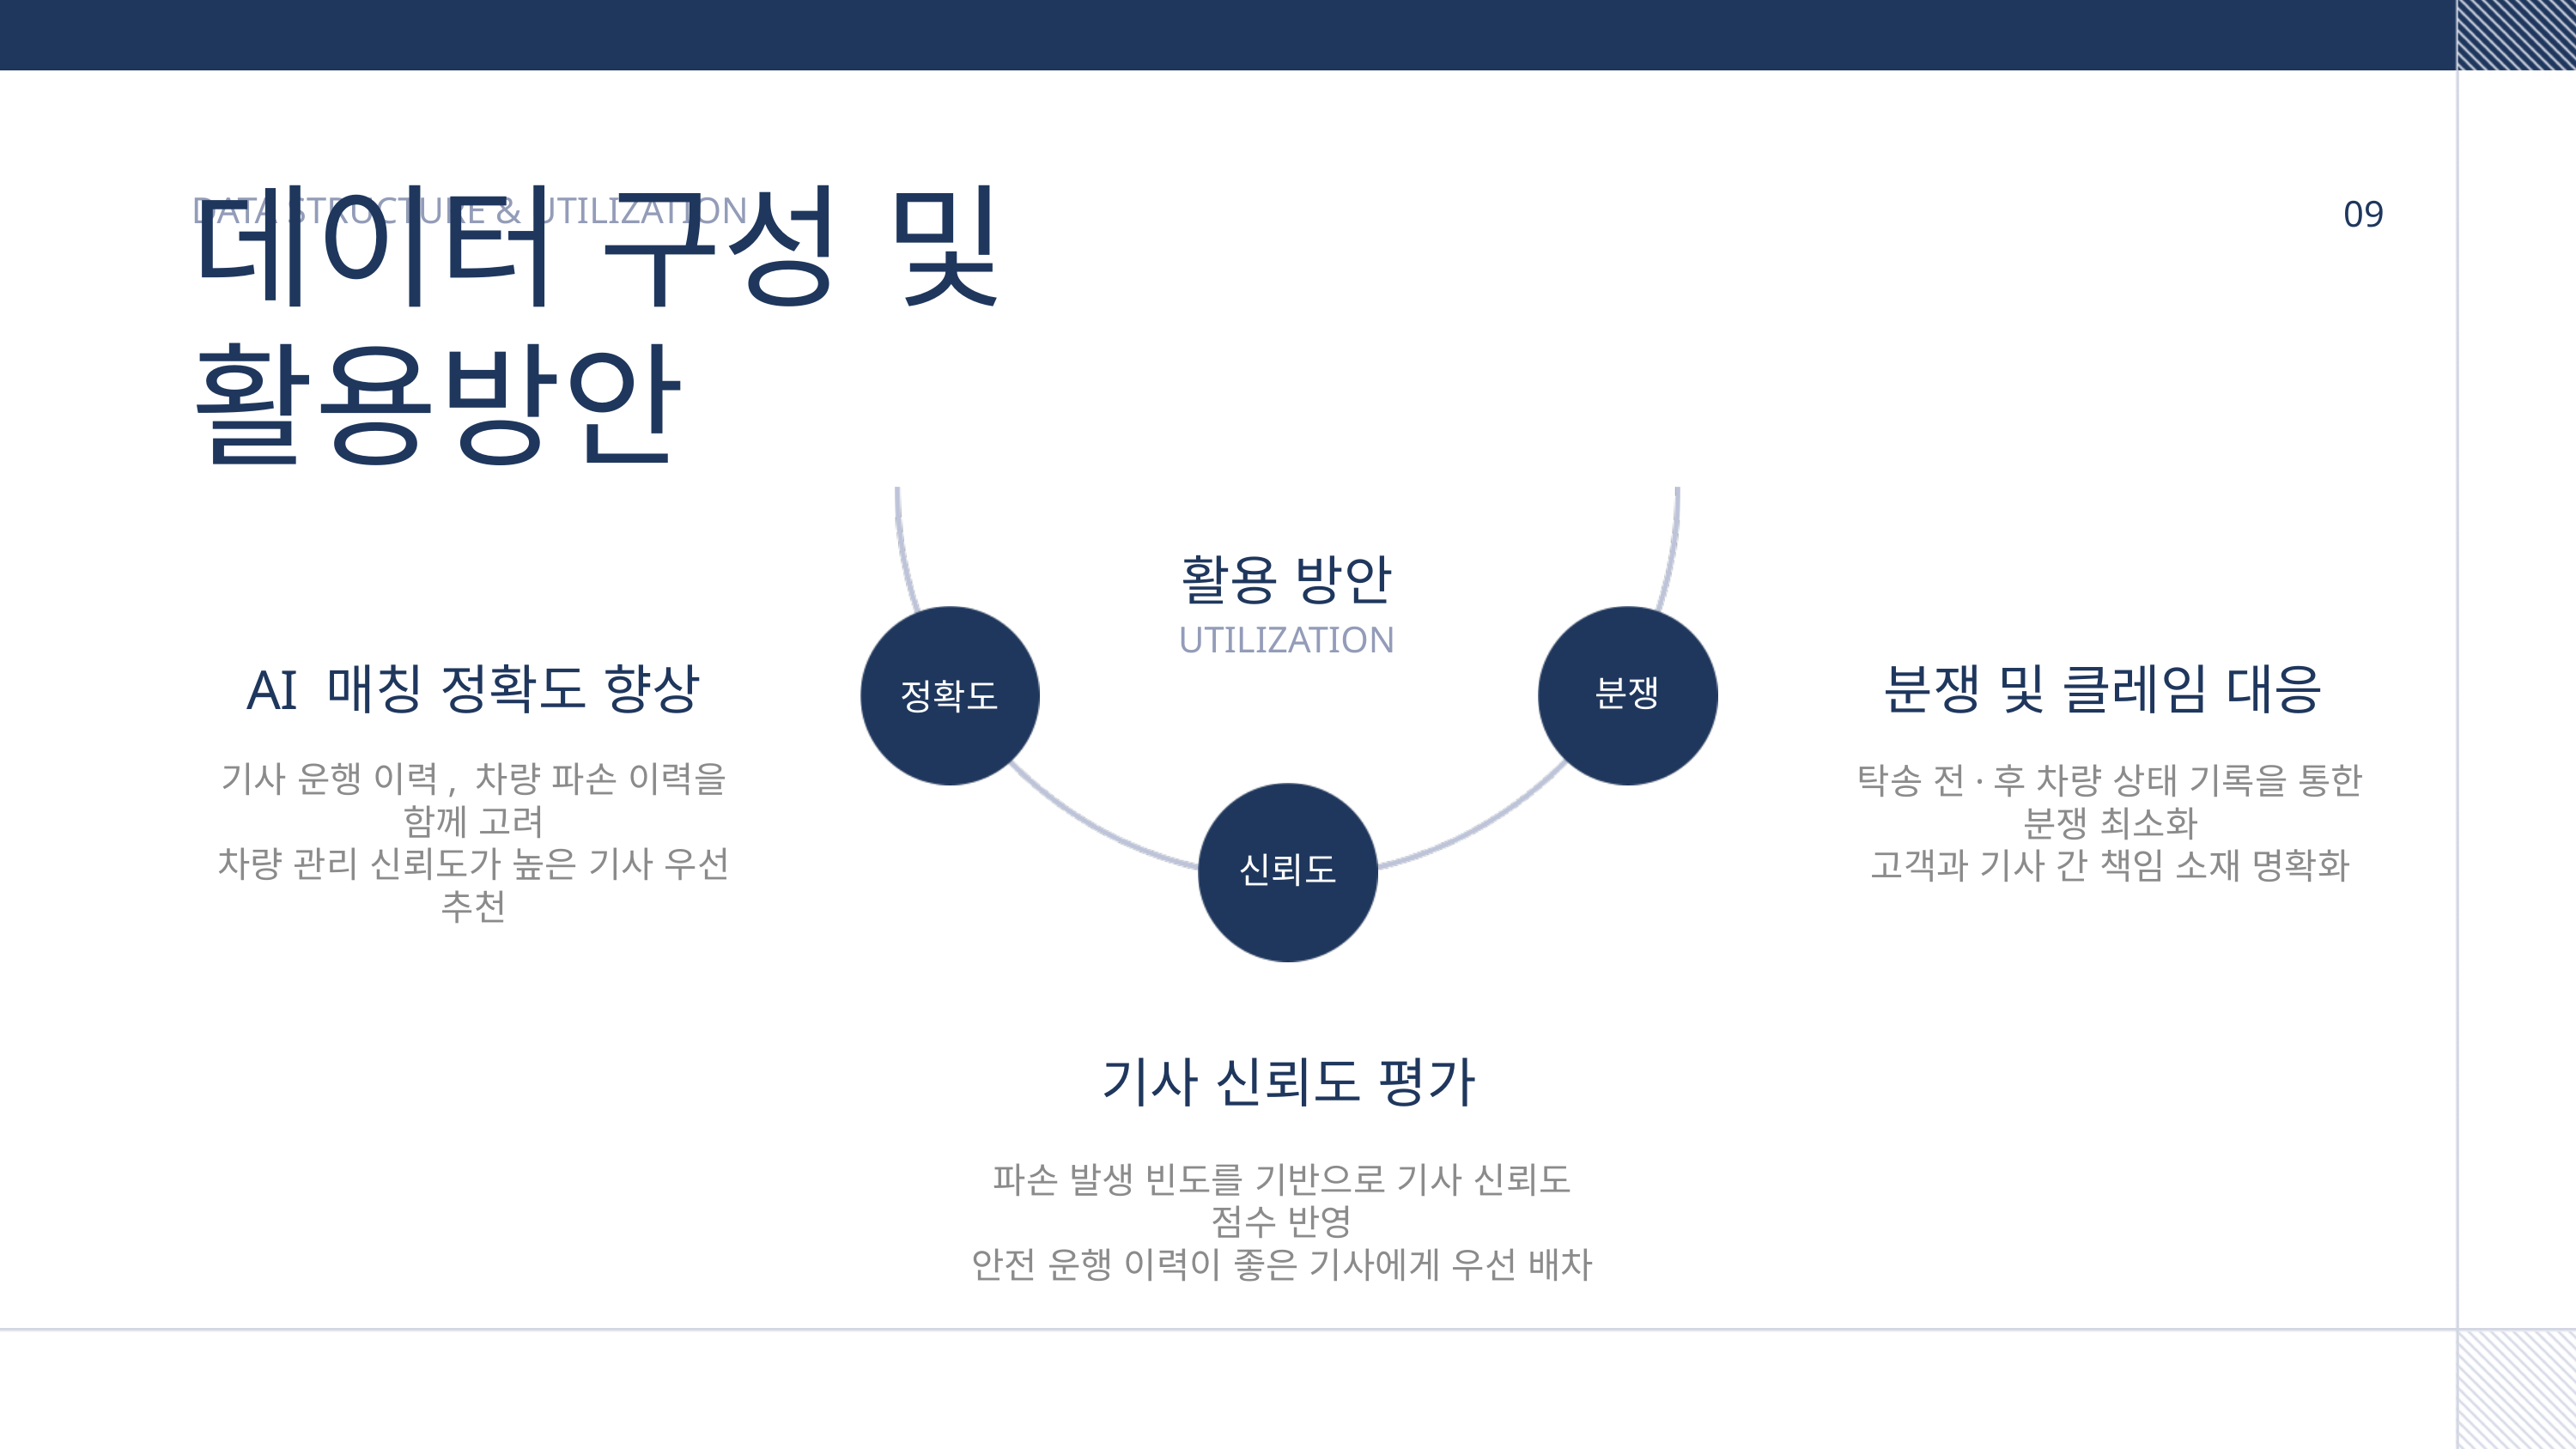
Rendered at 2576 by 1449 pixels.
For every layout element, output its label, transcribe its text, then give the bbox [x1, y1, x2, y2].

text_box AI 매칭 정확도 향상 [187, 652, 761, 728]
text_box 분쟁 및 클레임 대응 [1817, 652, 2391, 720]
text_box 기사 신뢰도 평가 [951, 1046, 1626, 1122]
text_box 기사 운행 이력, 차량 파손 이력을 함께 고려 차량 관리 신뢰도가 높은 기사 우선 추천 [189, 776, 759, 912]
text_box 파손 발생 빈도를 기반으로 기사 신뢰도 점수 반영 안전 운행 이력이 좋은 기사에게 우선 배차 [963, 1155, 1601, 1292]
text_box 탁송 전·후 차량 상태 기록을 통한 분쟁 최소화 고객과 기사 간 책임 소재 명확화 [1826, 756, 2396, 893]
picture [0, 0, 2576, 1449]
text_box 데이터 구성 및 활용방안 [191, 233, 1484, 422]
picture [860, 486, 1718, 963]
text_box 09 [2123, 189, 2385, 240]
text_box DATA STRUCTURE & UTILIZATION [191, 185, 768, 233]
